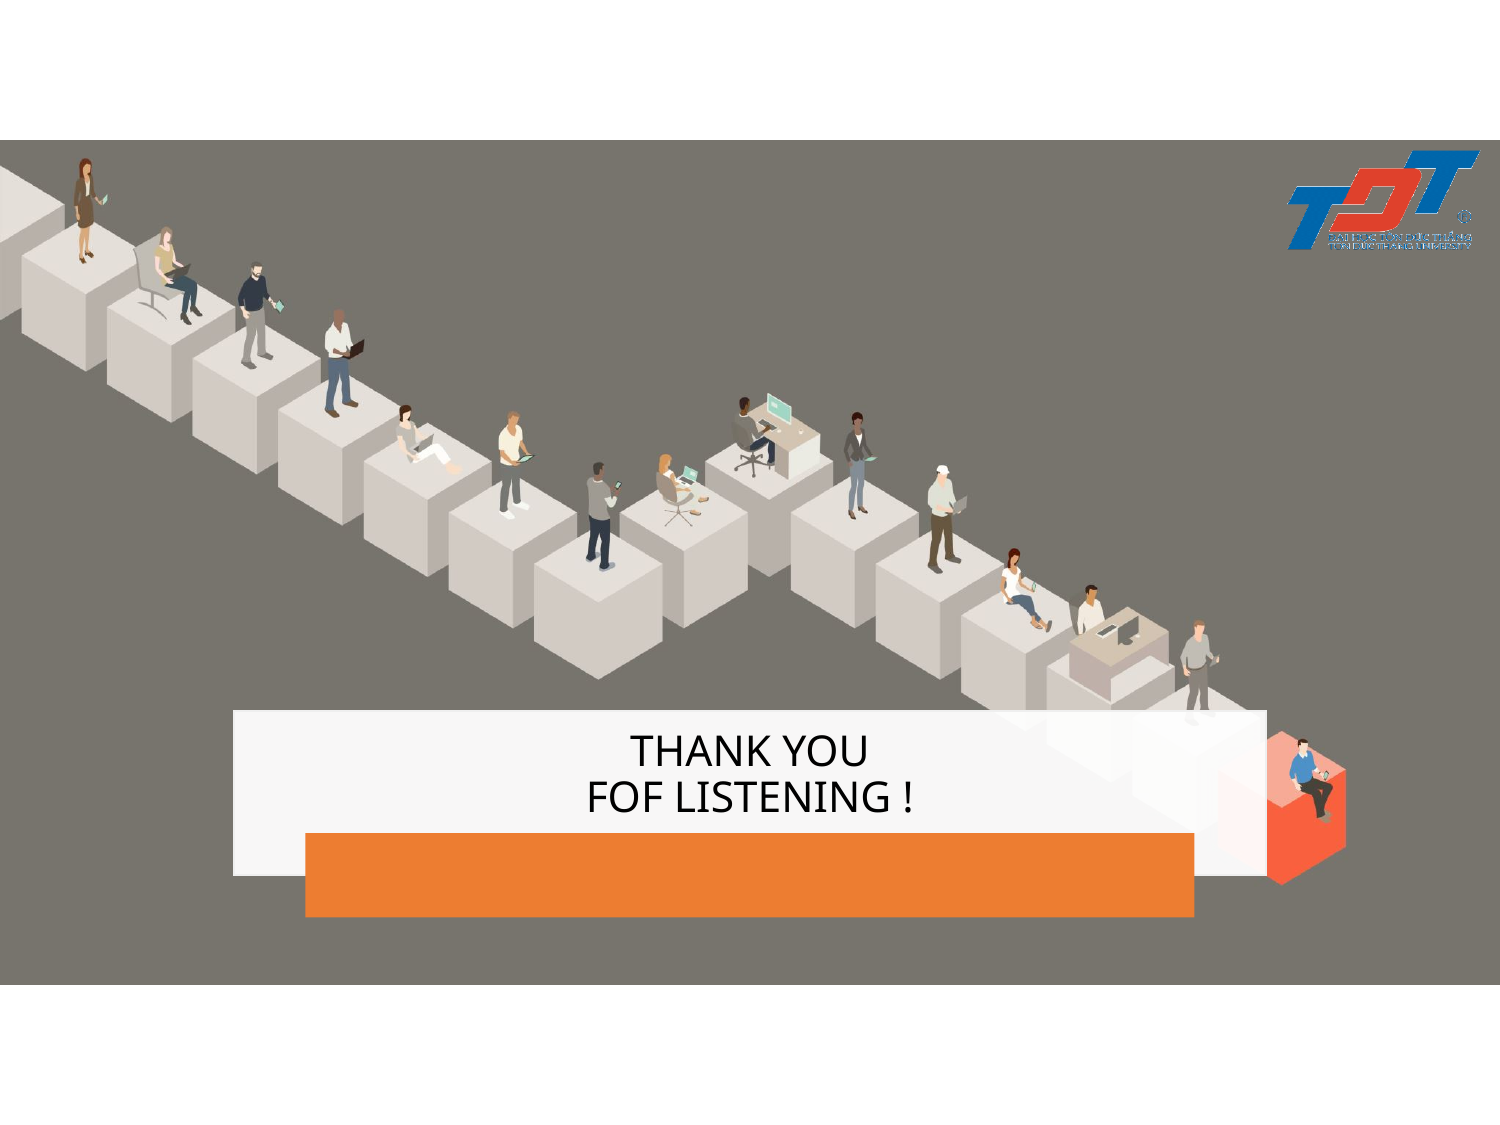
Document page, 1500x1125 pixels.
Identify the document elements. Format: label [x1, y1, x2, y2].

picture [0, 140, 1500, 985]
